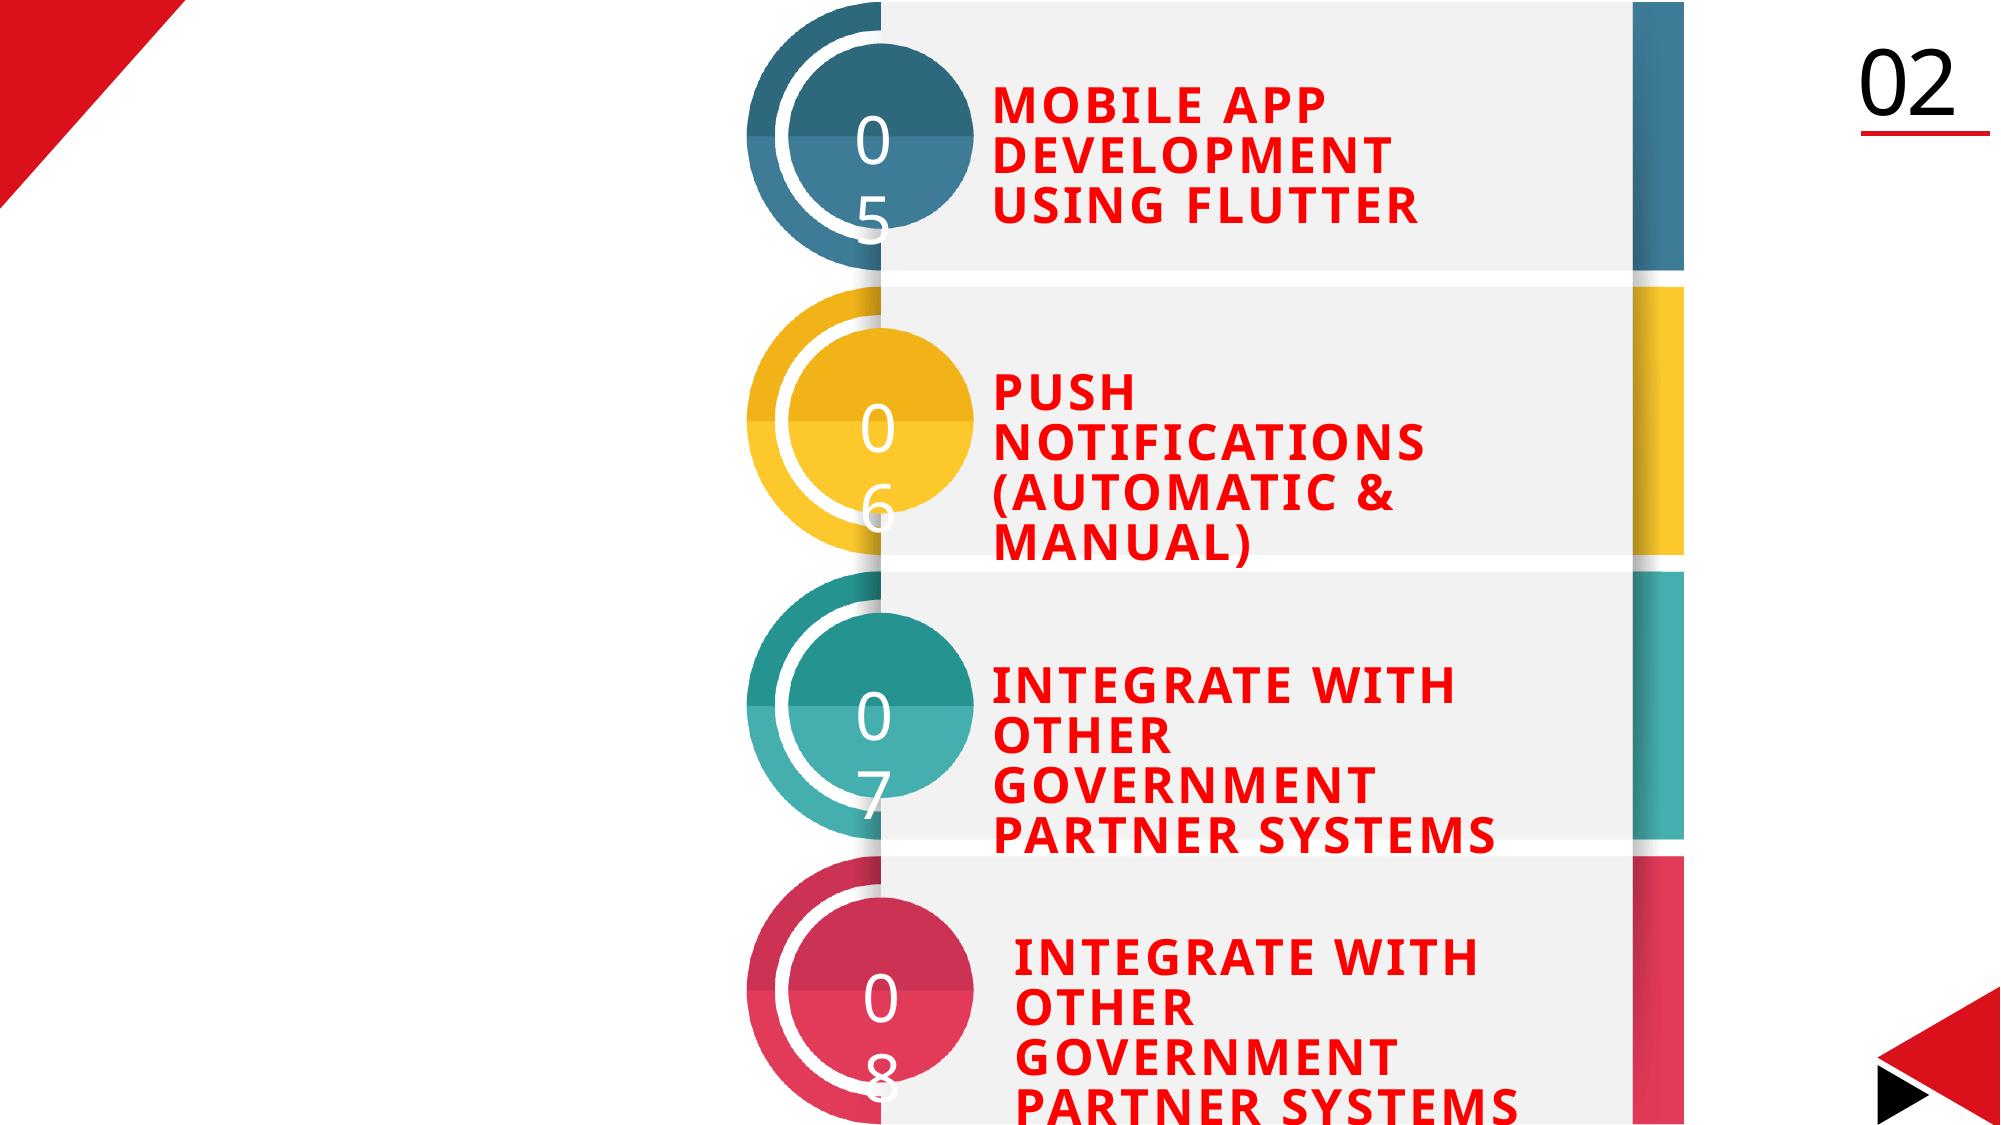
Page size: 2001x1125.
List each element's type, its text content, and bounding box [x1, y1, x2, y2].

picture [712, 0, 1718, 1125]
text_box [0, 0, 187, 211]
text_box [1877, 986, 2000, 1125]
text_box 02 [1836, 16, 1980, 142]
